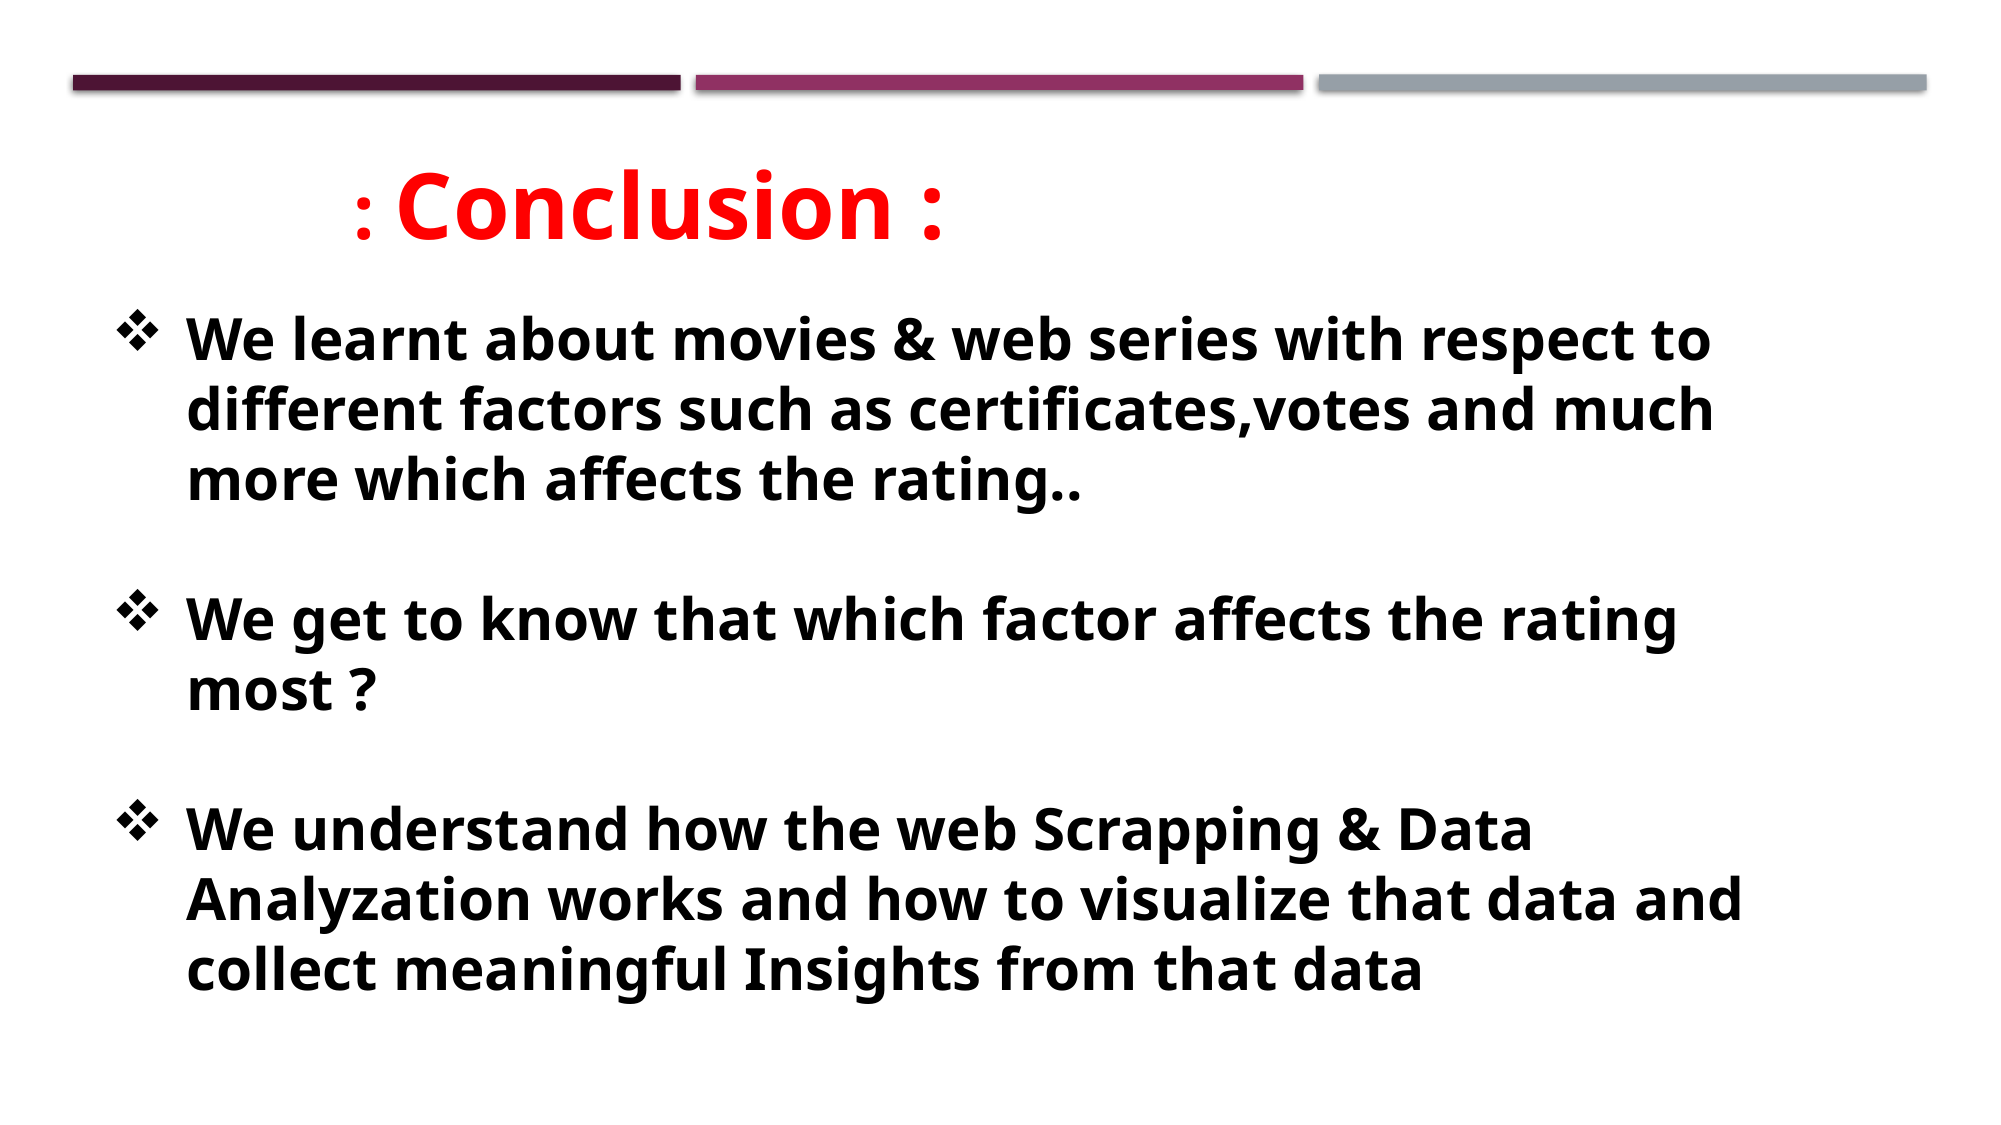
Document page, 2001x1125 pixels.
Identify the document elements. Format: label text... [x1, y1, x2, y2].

text_box : Conclusion : [85, 140, 1460, 266]
text_box We learnt about movies & web series with respect to different factors such as certificates,votes and much more which affects the rating.. We get to know that which factor affects the rating most ? We understand how the web Scrapping & Data Analyzation works and how to visualize that data and collect meaningful Insights from that data [96, 295, 1781, 1010]
